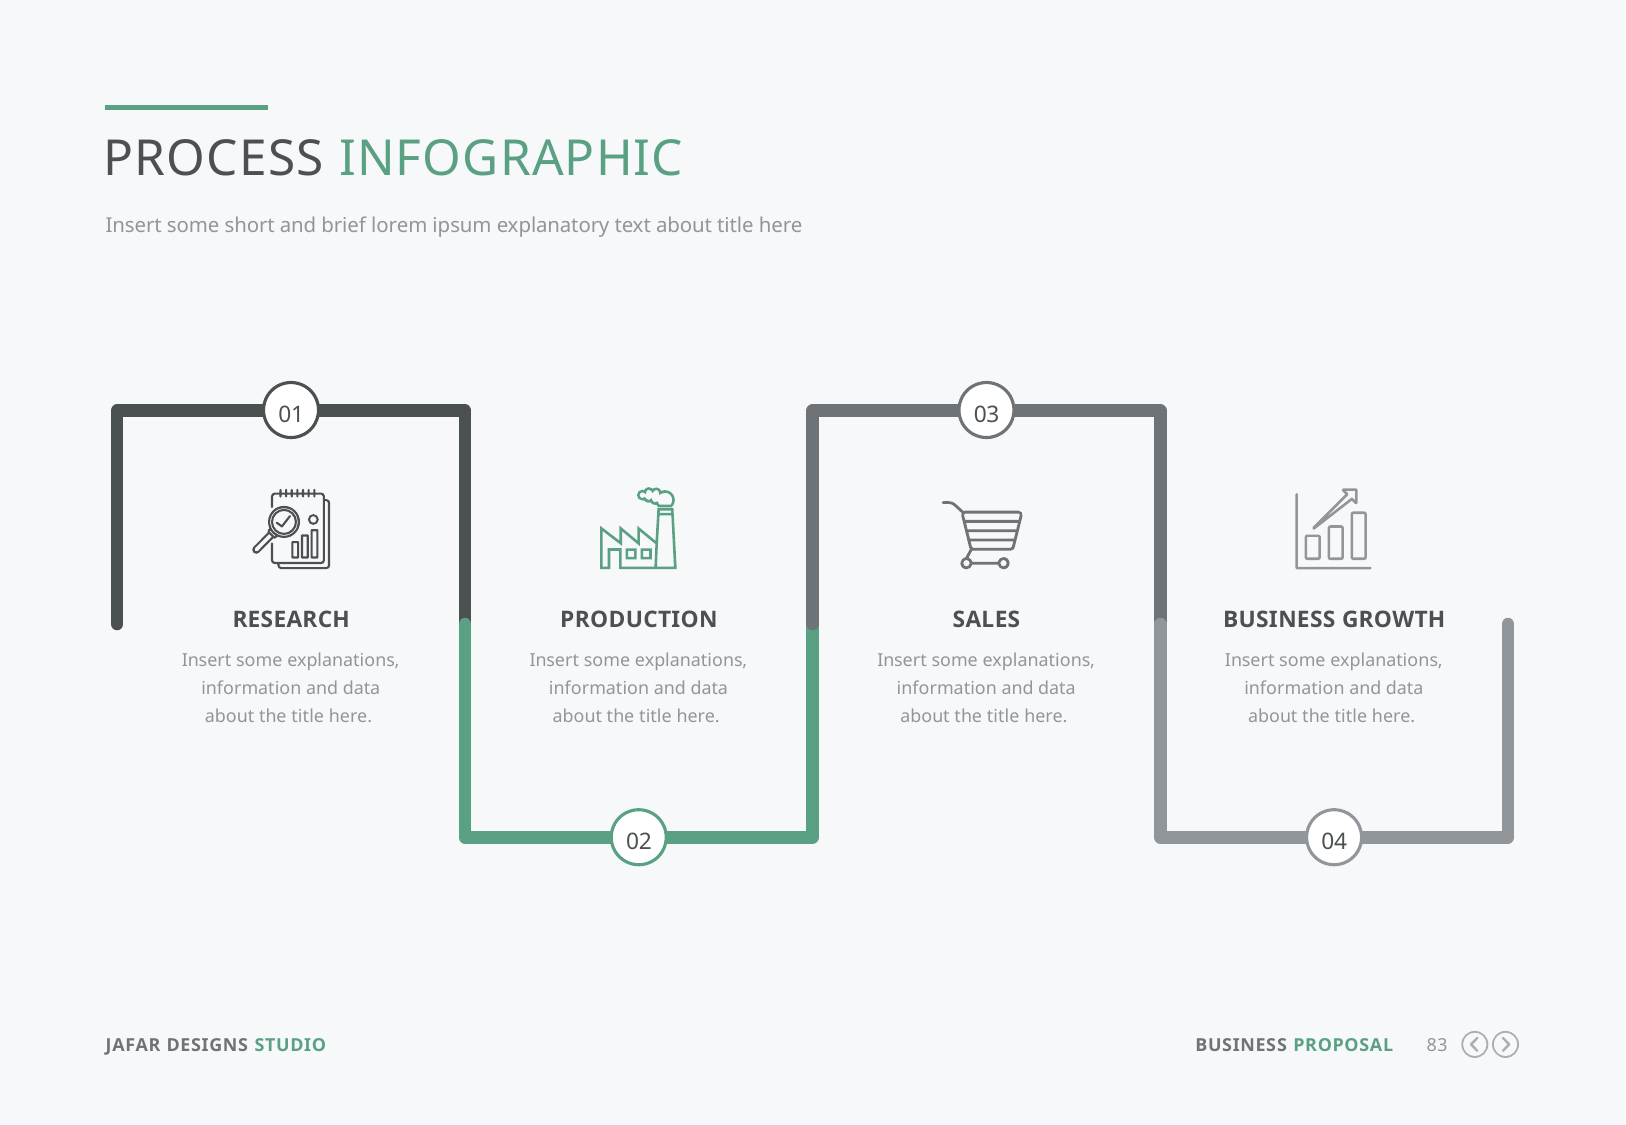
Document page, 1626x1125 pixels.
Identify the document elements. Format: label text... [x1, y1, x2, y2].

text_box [871, 604, 1102, 728]
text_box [1219, 604, 1449, 728]
text_box [1295, 493, 1372, 570]
text_box [600, 487, 677, 570]
text_box [1160, 624, 1508, 838]
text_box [263, 382, 319, 438]
list process Infographic [103, 125, 1518, 188]
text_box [523, 604, 754, 728]
text_box [252, 488, 331, 570]
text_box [176, 604, 406, 728]
text_box [941, 501, 1023, 570]
text_box [812, 410, 1161, 625]
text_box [958, 382, 1014, 438]
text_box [611, 809, 667, 865]
text_box [464, 624, 813, 838]
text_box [1306, 809, 1362, 865]
text_box [117, 410, 465, 625]
list Insert some short and brief lorem ipsum explanatory text about title here [105, 209, 1519, 241]
text_box [1312, 488, 1358, 530]
